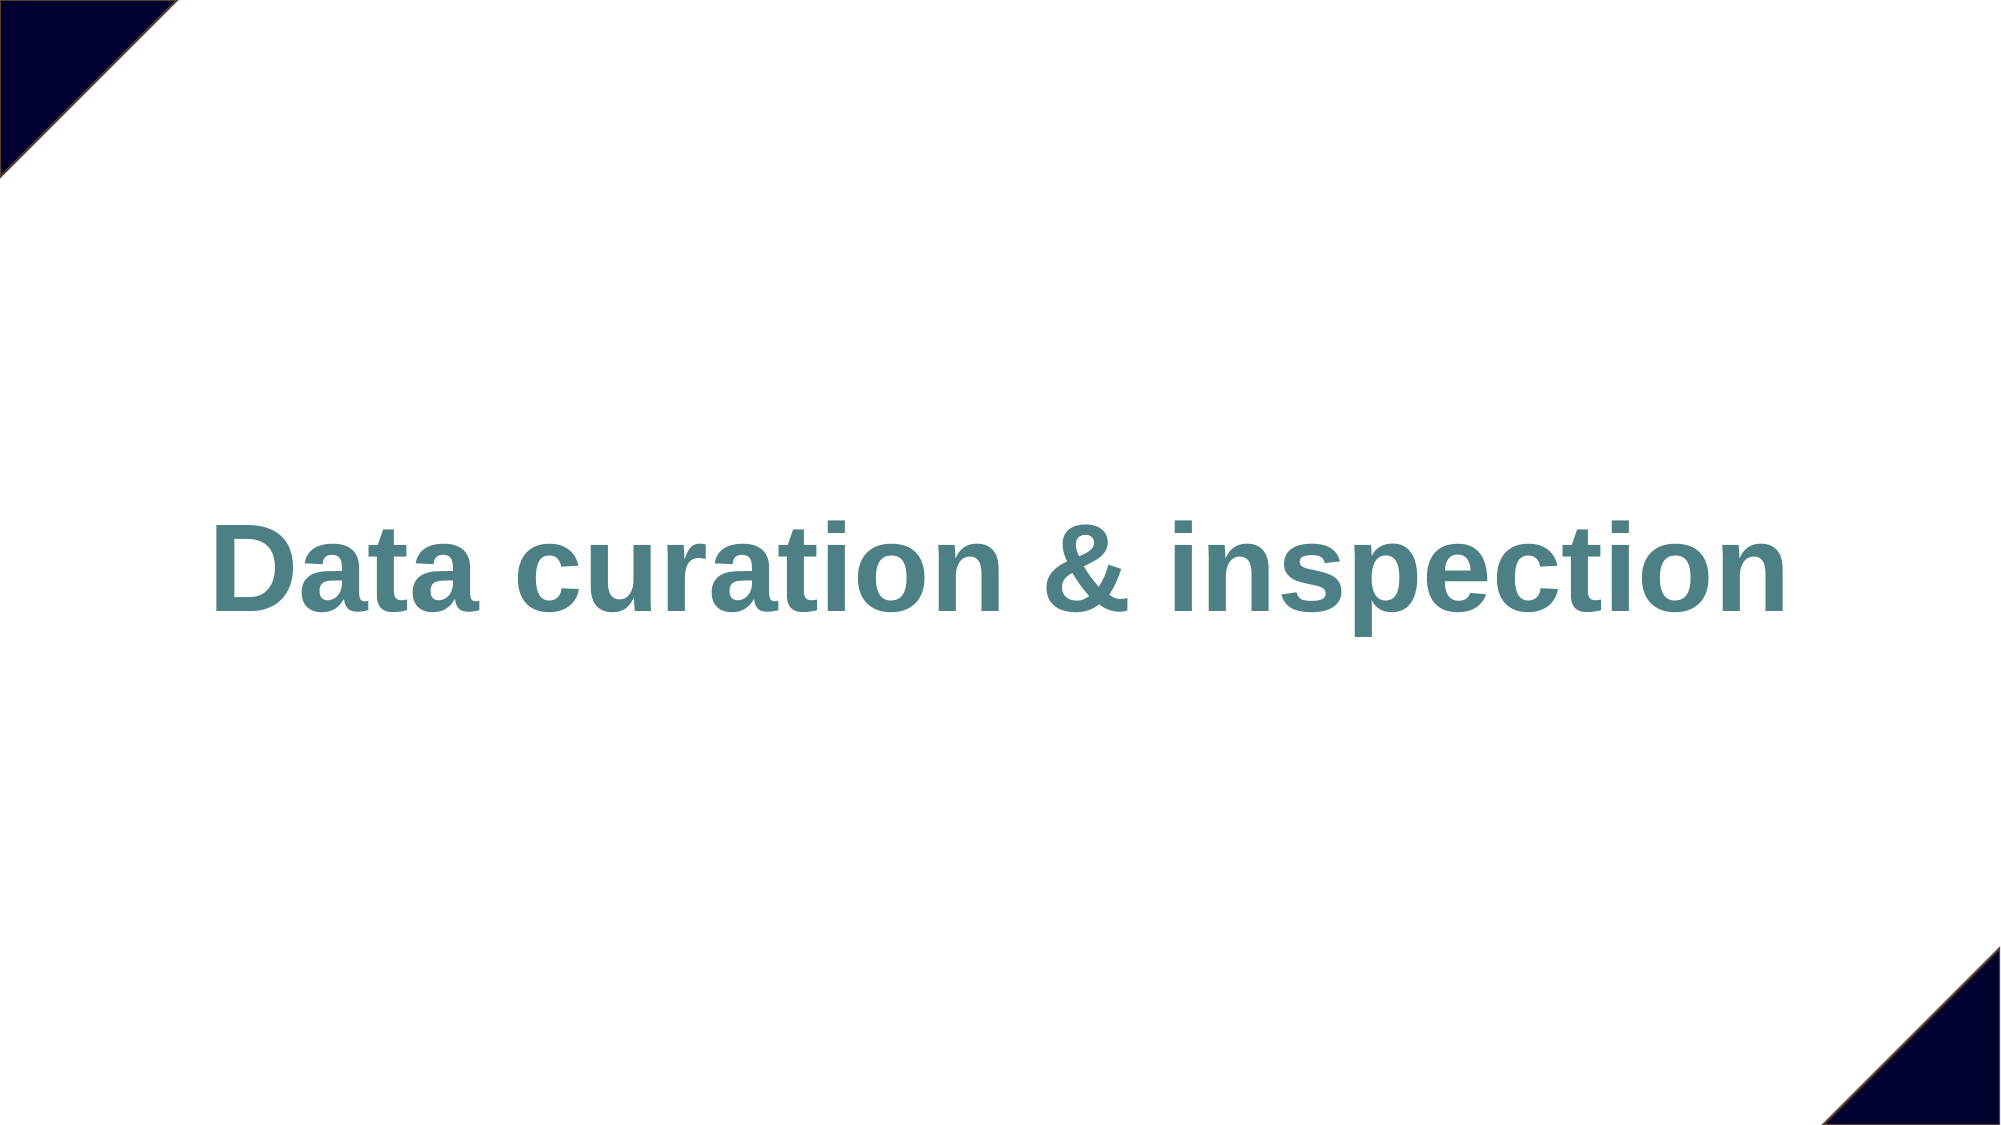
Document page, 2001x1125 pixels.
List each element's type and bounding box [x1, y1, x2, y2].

text_box [142, 359, 1858, 766]
